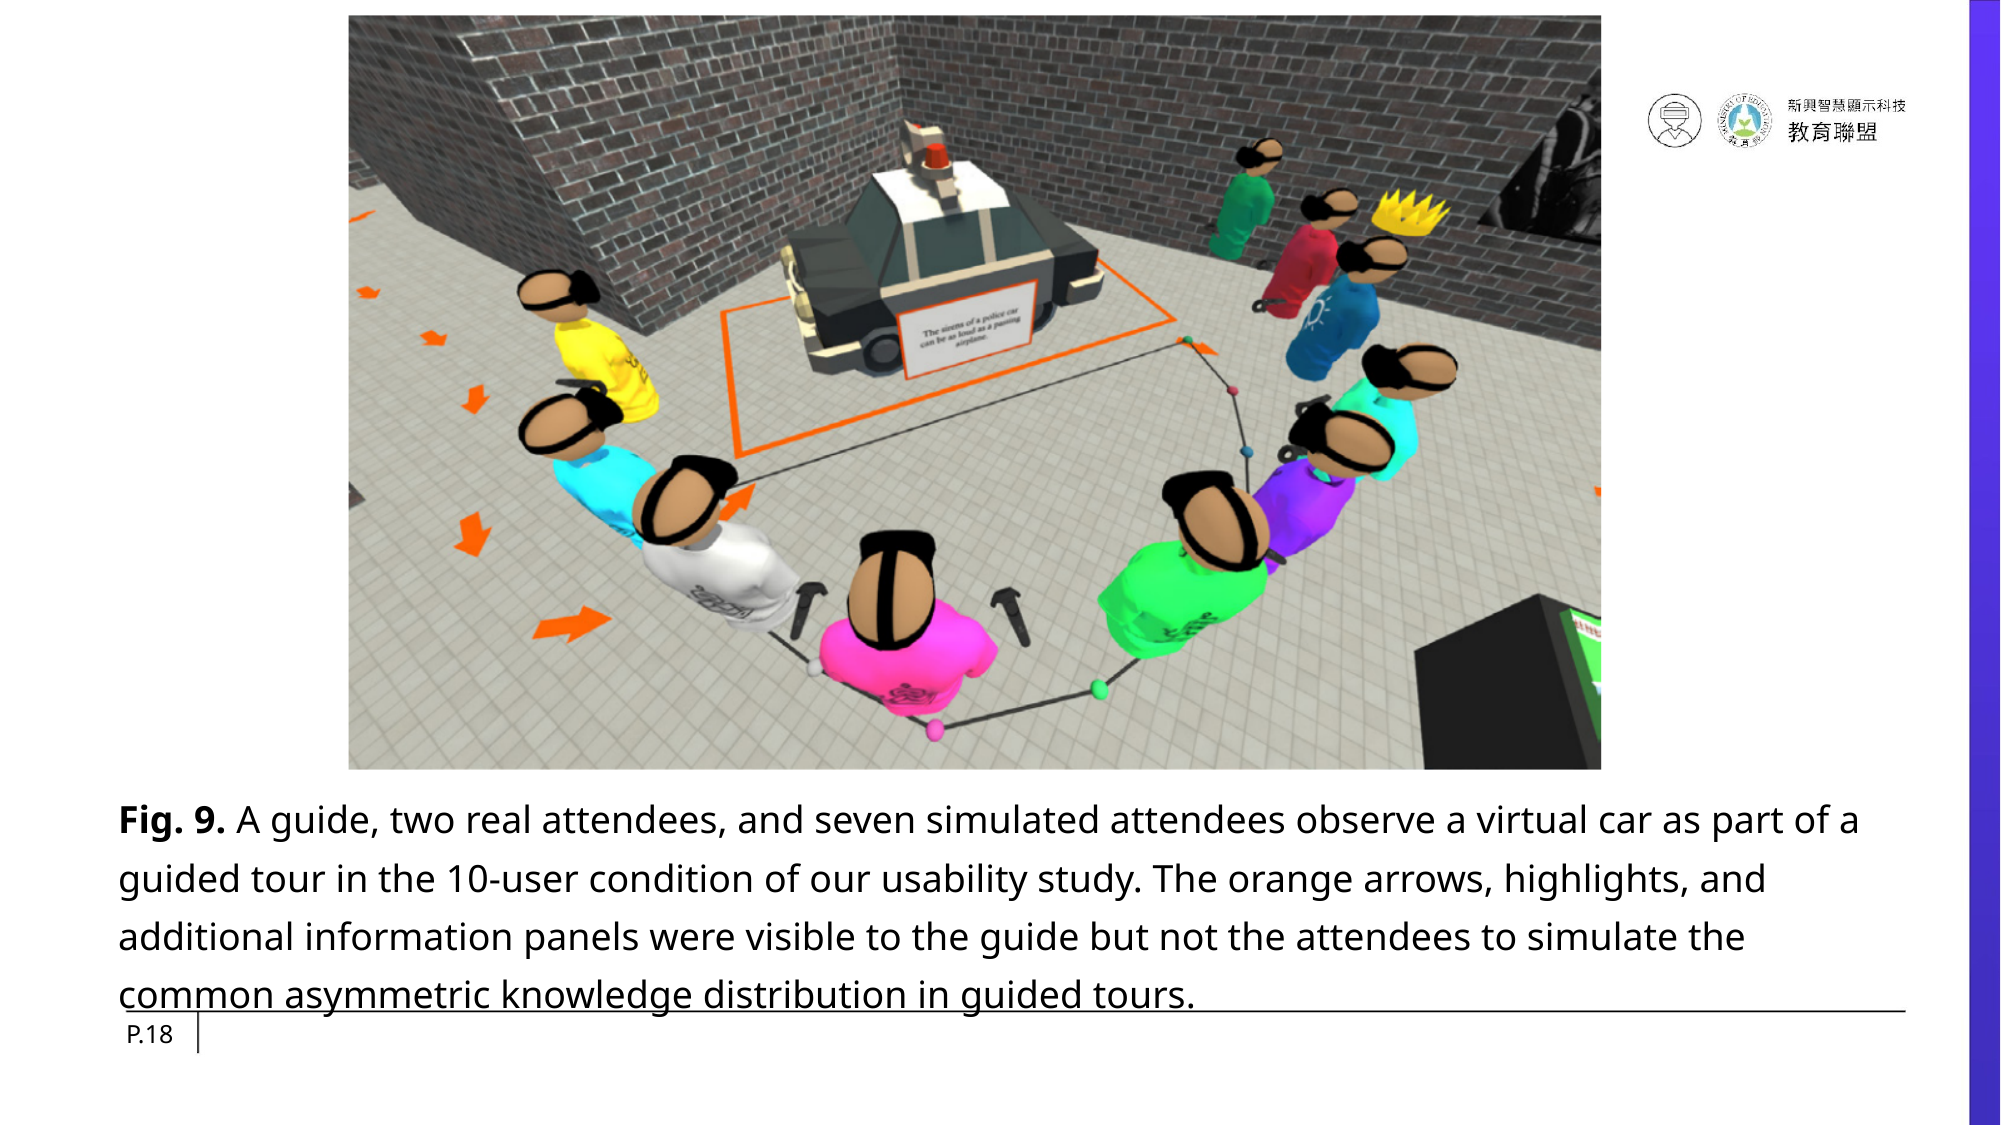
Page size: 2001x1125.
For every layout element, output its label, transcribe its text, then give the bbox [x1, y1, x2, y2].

slide_number P.‹#› [111, 1016, 204, 1055]
picture [0, 0, 2001, 1125]
list Fig. 9. A guide, two real attendees, and seven simulated attendees observe a virtual car as part of a guided tour in the 10-user condition of our usability study. The orange arrows, highlights, and additional information panels were visible to the guide but not the attendees to simulate the common asymmetric knowledge distribution in guided tours. [103, 775, 1897, 891]
